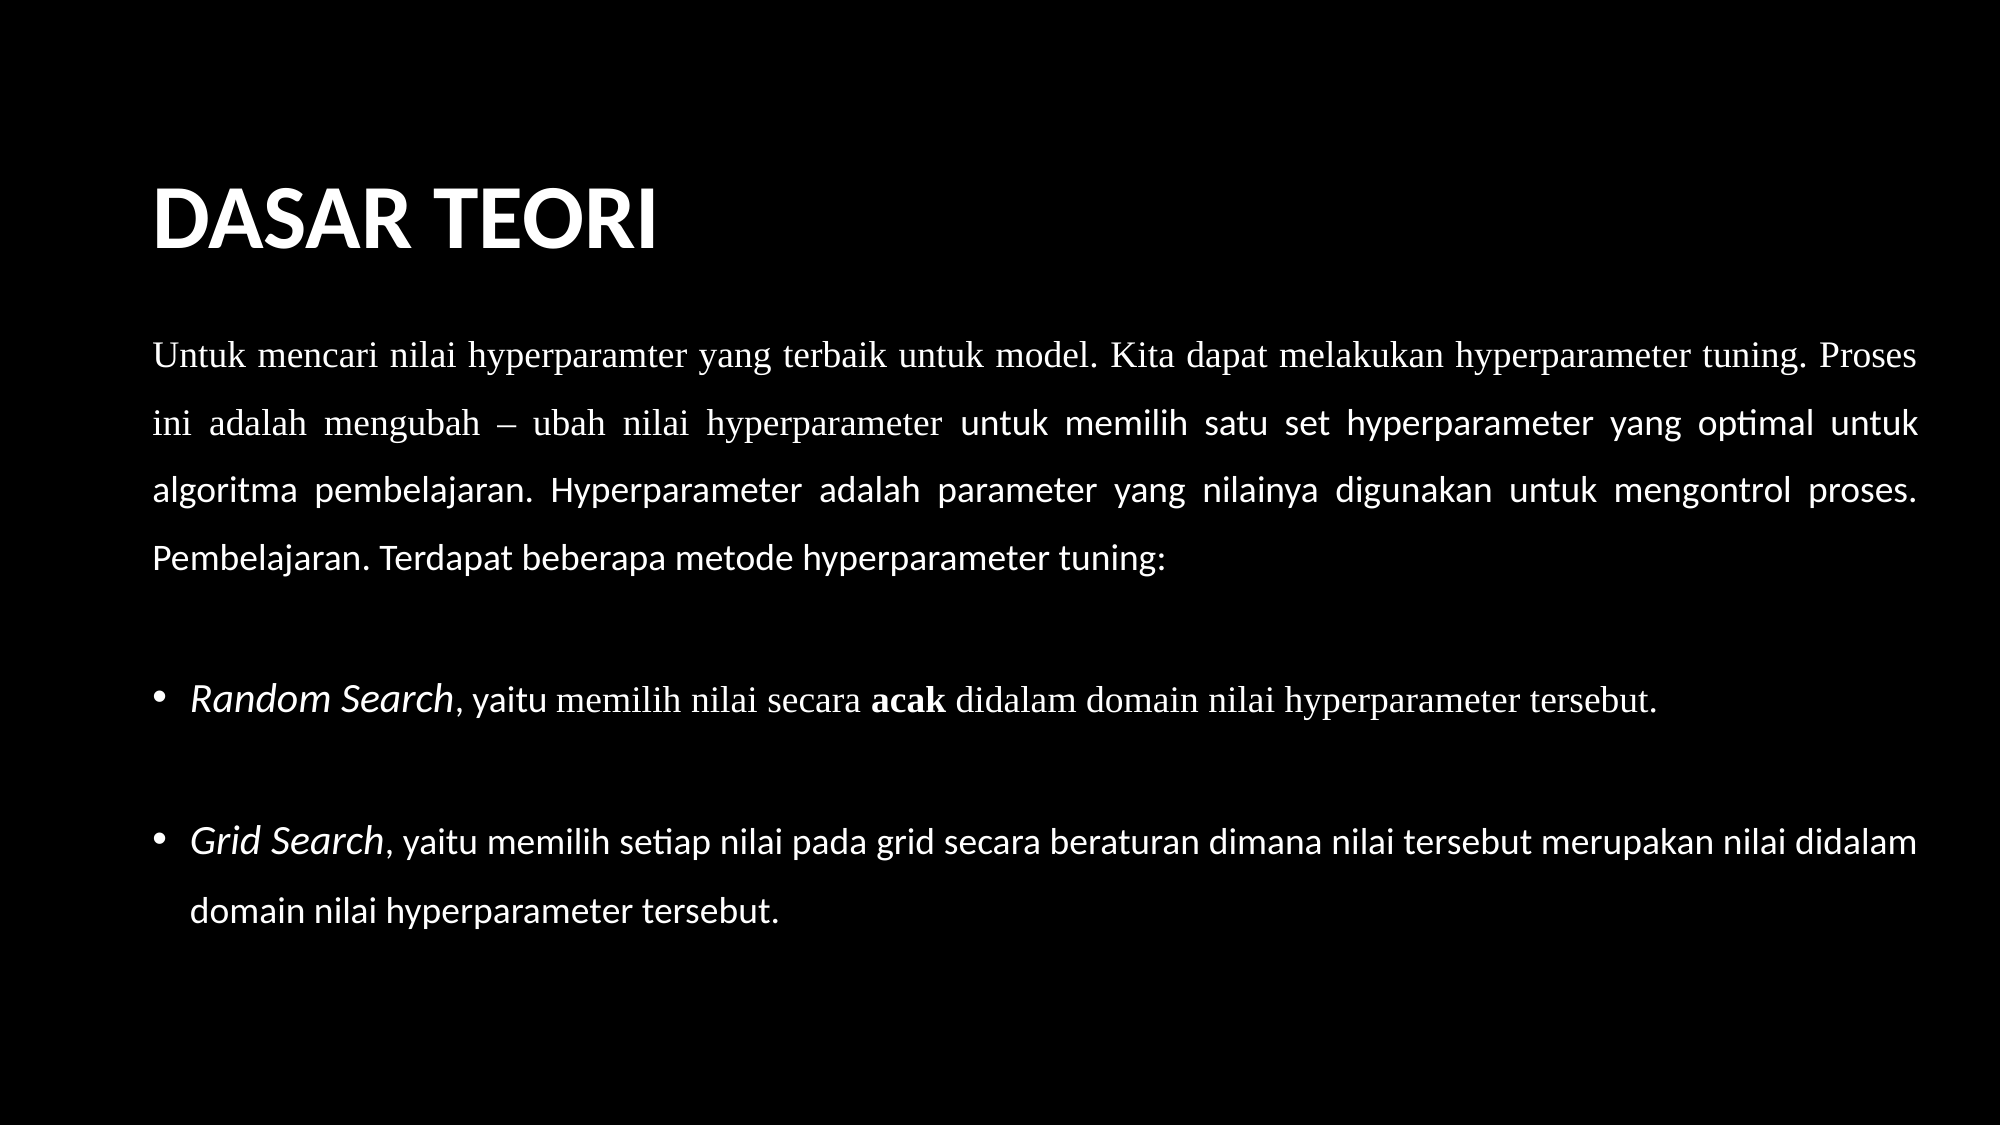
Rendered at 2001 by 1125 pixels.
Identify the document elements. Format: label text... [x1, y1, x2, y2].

title DASAR TEORI [137, 110, 1863, 328]
list Untuk mencari nilai hyperparamter yang terbaik untuk model. Kita dapat melakukan hyperparameter tuning. Proses ini adalah mengubah – ubah nilai hyperparameter untuk memilih satu set hyperparameter yang optimal untuk algoritma pembelajaran. Hyperparameter adalah parameter yang nilainya digunakan untuk mengontrol proses. Pembelajaran. Terdapat beberapa metode hyperparameter tuning: Random Search, yaitu memilih nilai secara acak didalam domain nilai hyperparameter tersebut. Grid Search, yaitu memilih setiap nilai pada grid secara beraturan dimana nilai tersebut merupakan nilai didalam domain nilai hyperparameter tersebut. [137, 300, 1935, 1015]
